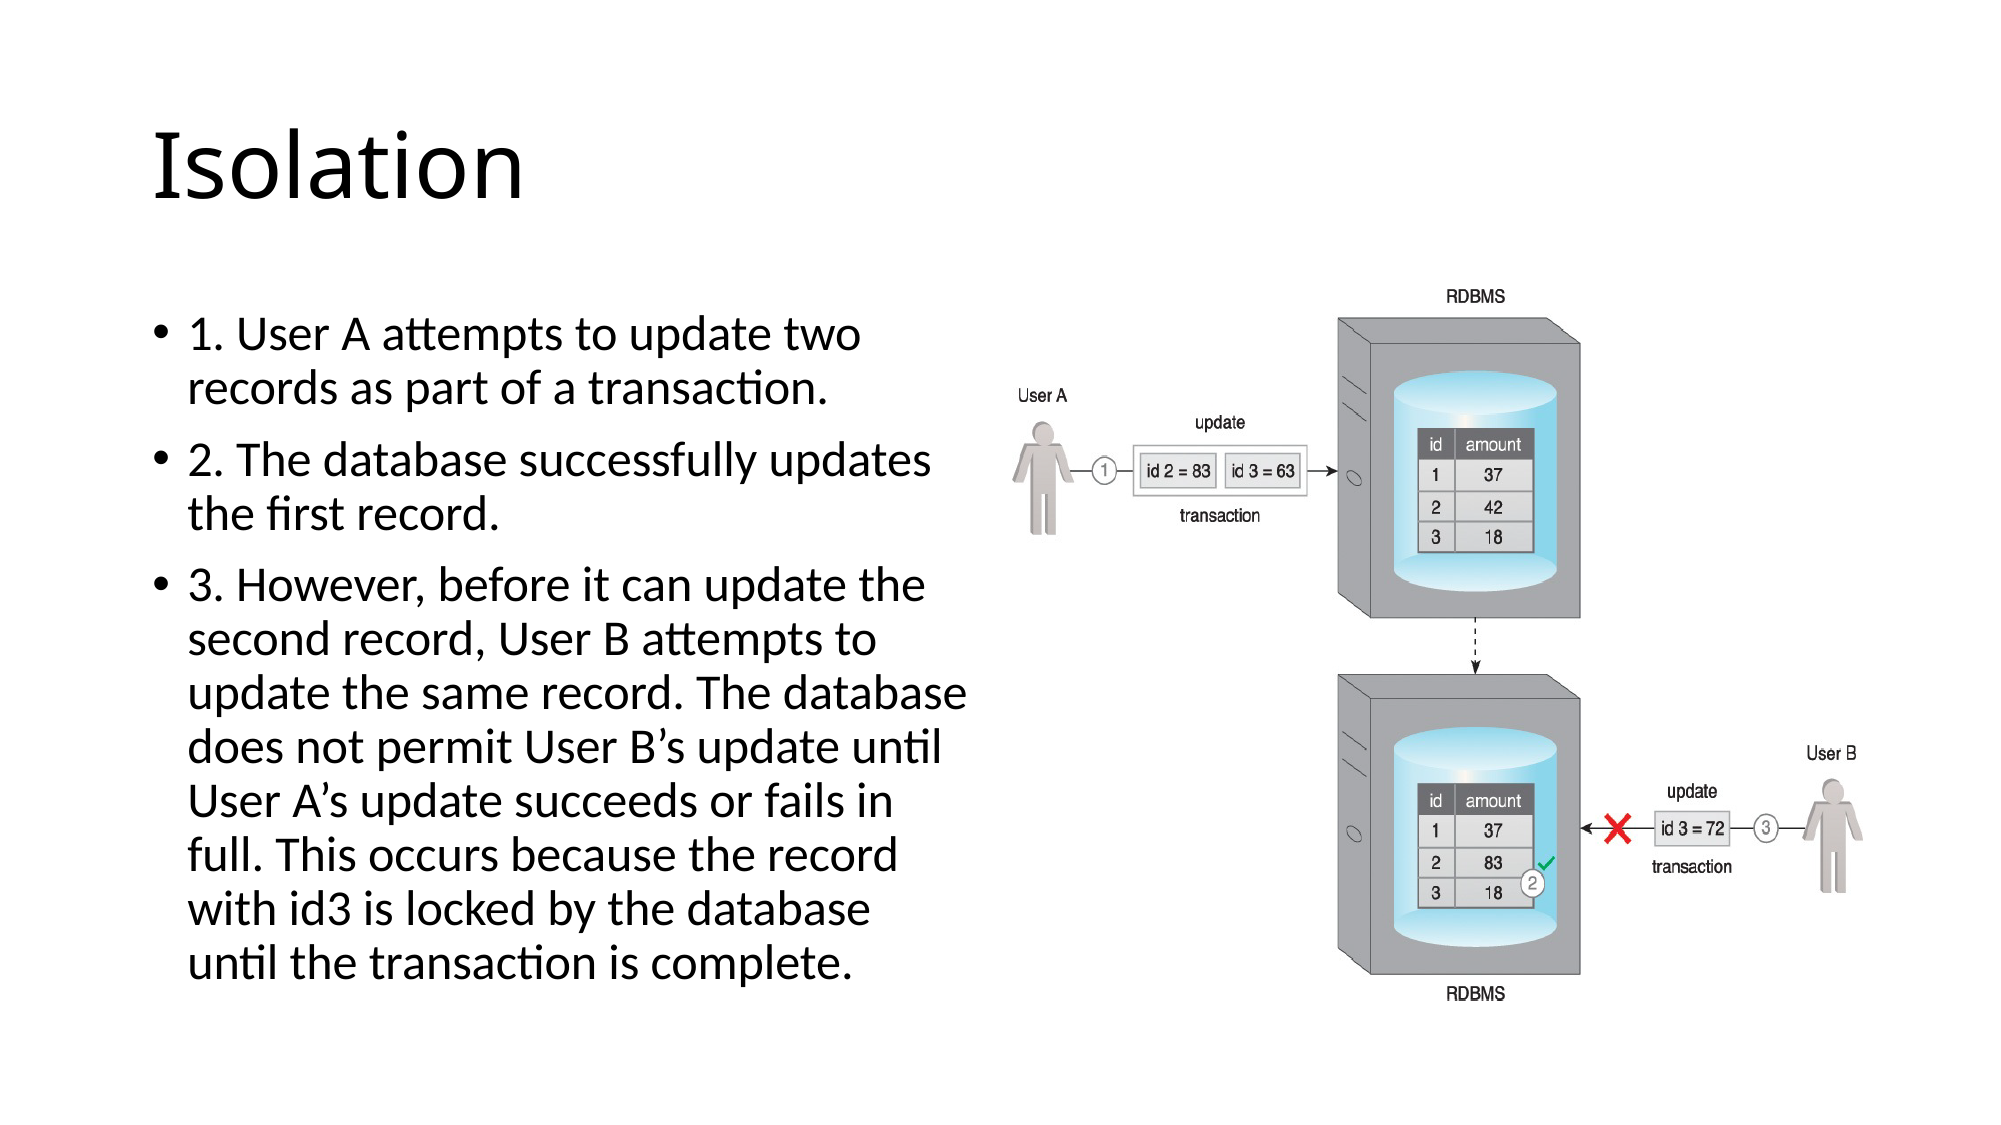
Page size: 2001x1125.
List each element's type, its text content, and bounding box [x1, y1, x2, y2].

list 1. User A attempts to update two records as part of a transaction. 2. The database successfully updates the first record. 3. However, before it can update the second record, User B attempts to update the same record. The database does not permit User B’s update until User A’s update succeeds or fails in full. This occurs because the record with id3 is locked by the database until the transaction is complete. [137, 299, 988, 1014]
title Isolation [137, 59, 1863, 278]
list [1012, 289, 1863, 1001]
